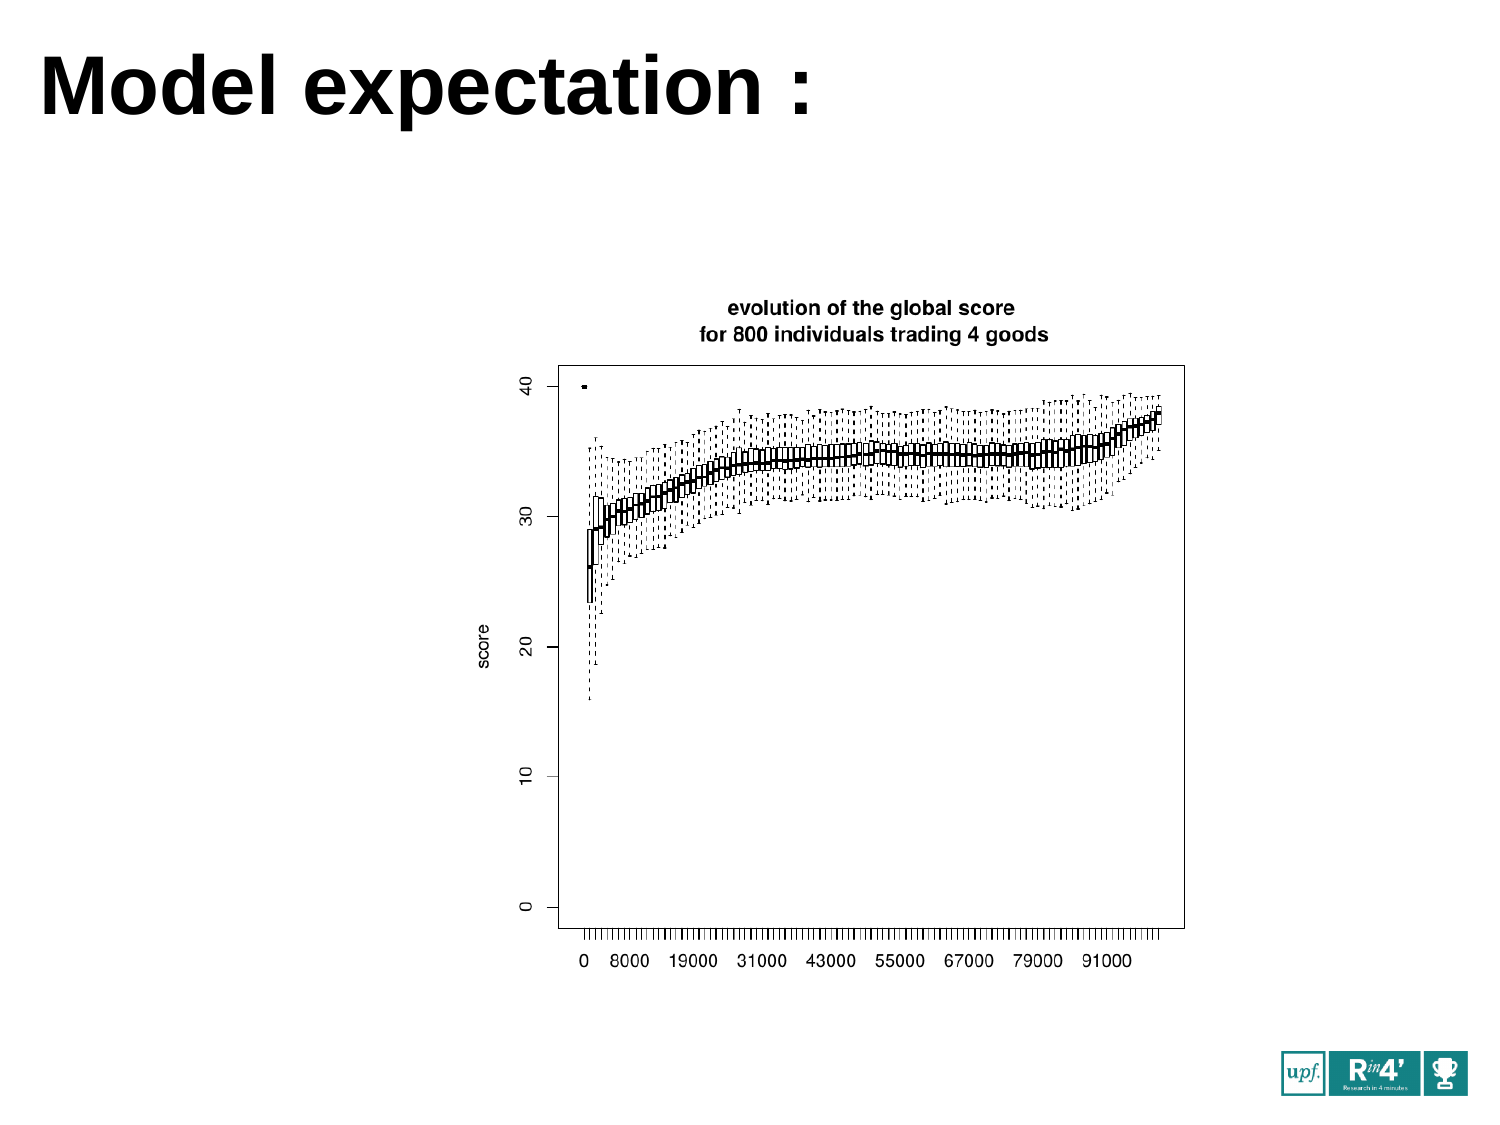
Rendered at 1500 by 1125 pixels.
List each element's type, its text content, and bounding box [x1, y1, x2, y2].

picture [472, 283, 1201, 981]
picture [1281, 1051, 1469, 1096]
text_box Model expectation : [24, 23, 831, 132]
